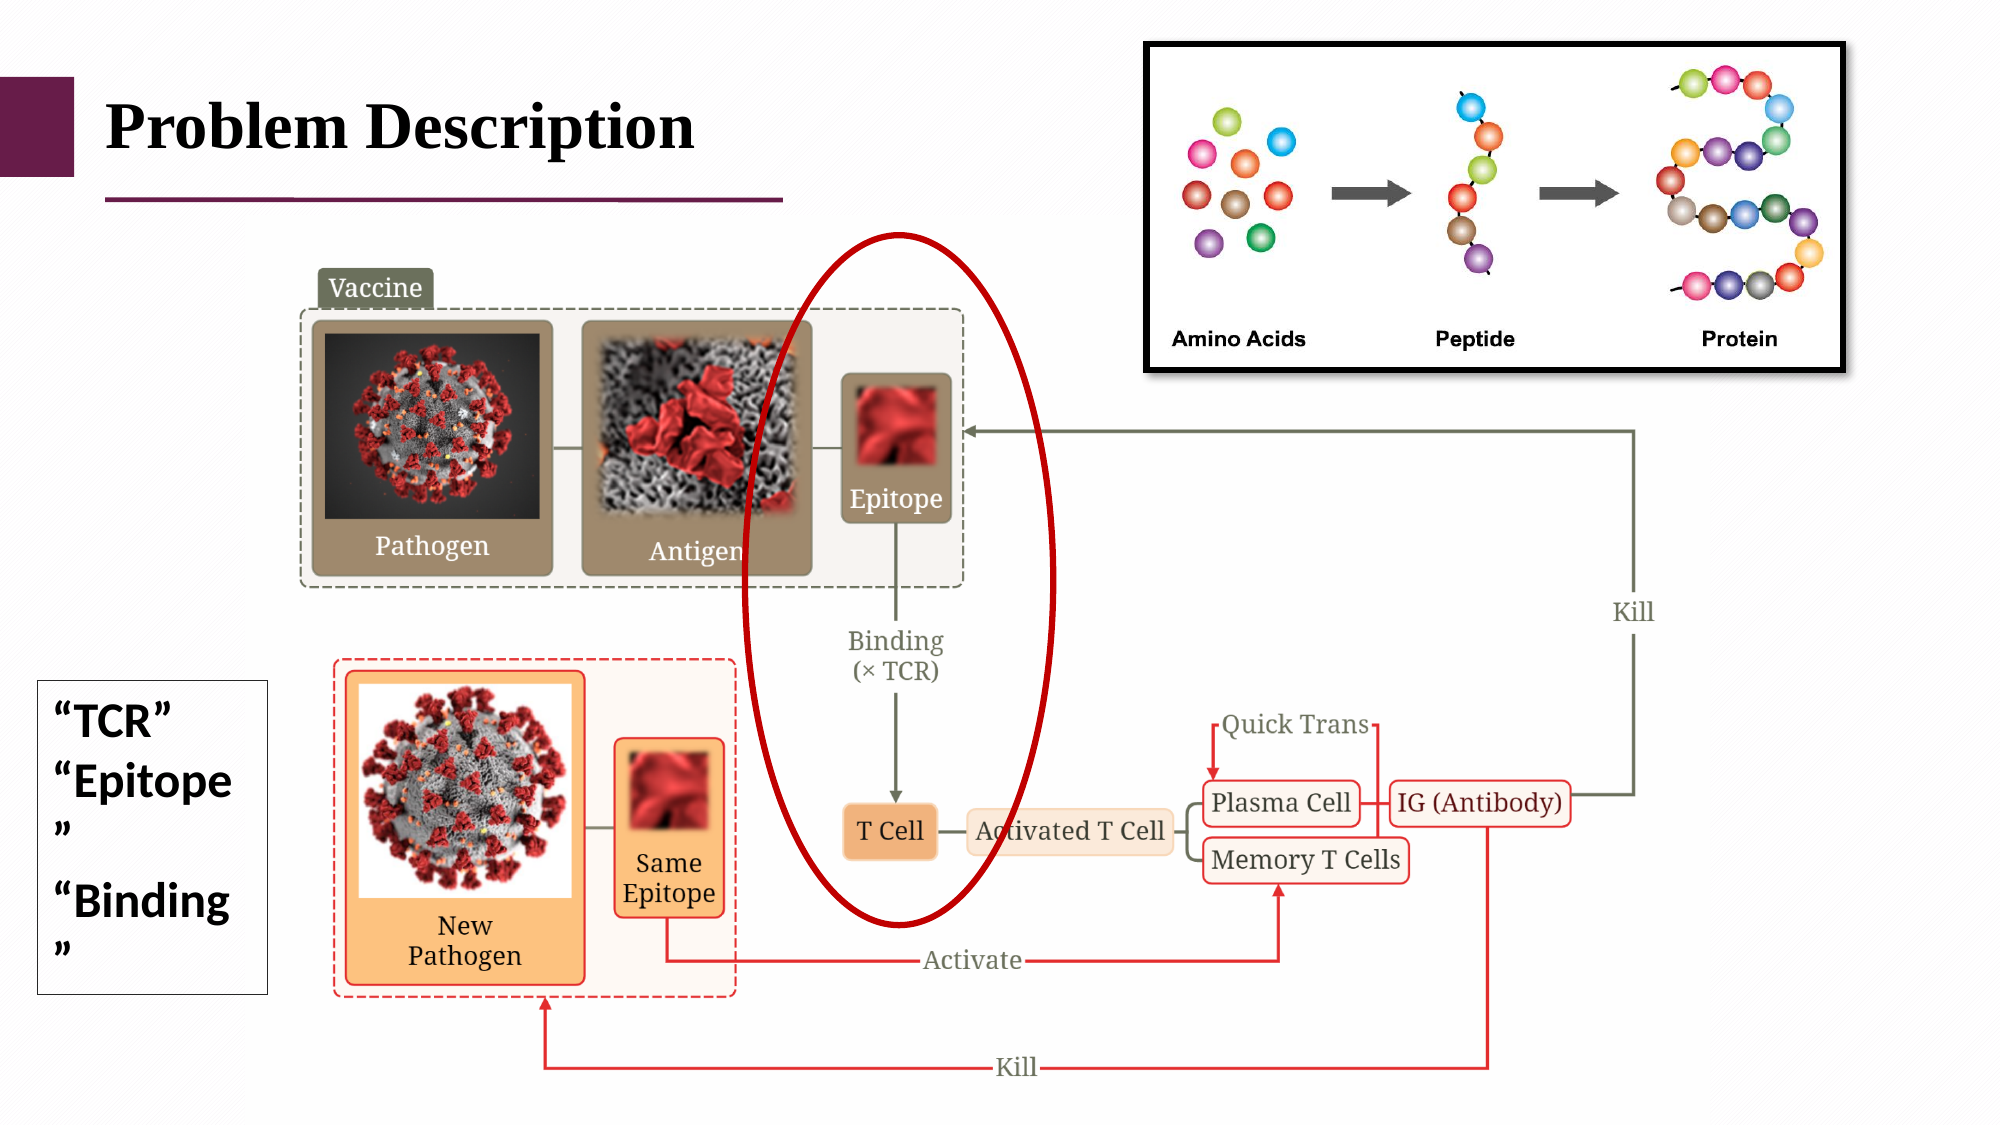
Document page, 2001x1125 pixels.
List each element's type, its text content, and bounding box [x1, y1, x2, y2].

picture [244, 47, 1840, 1125]
text_box “TCR” “Epitope” “Binding” [37, 680, 244, 995]
text_box [0, 76, 75, 178]
title Problem Description [90, 76, 1054, 177]
